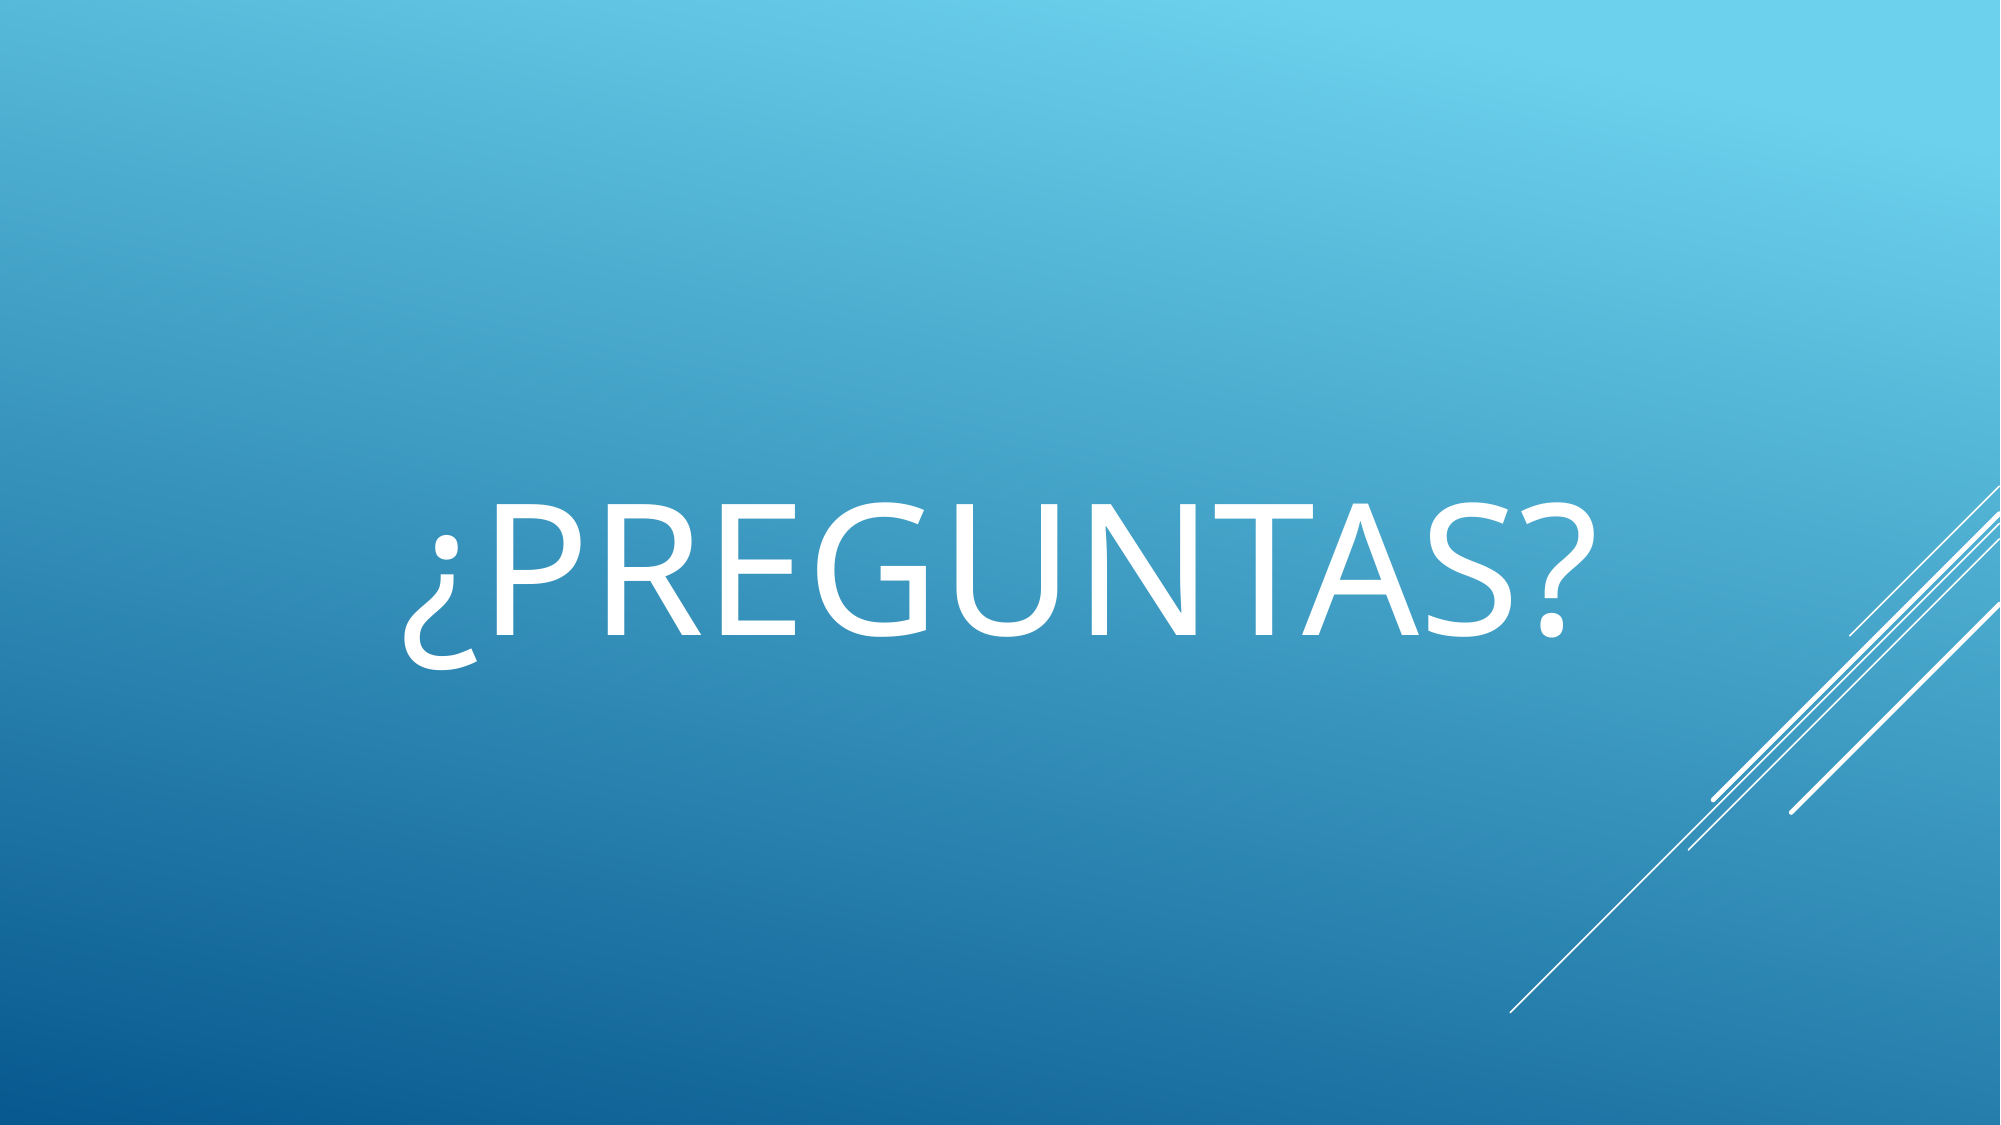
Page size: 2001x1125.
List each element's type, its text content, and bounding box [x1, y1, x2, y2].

title ¿Preguntas? [294, 392, 1706, 733]
